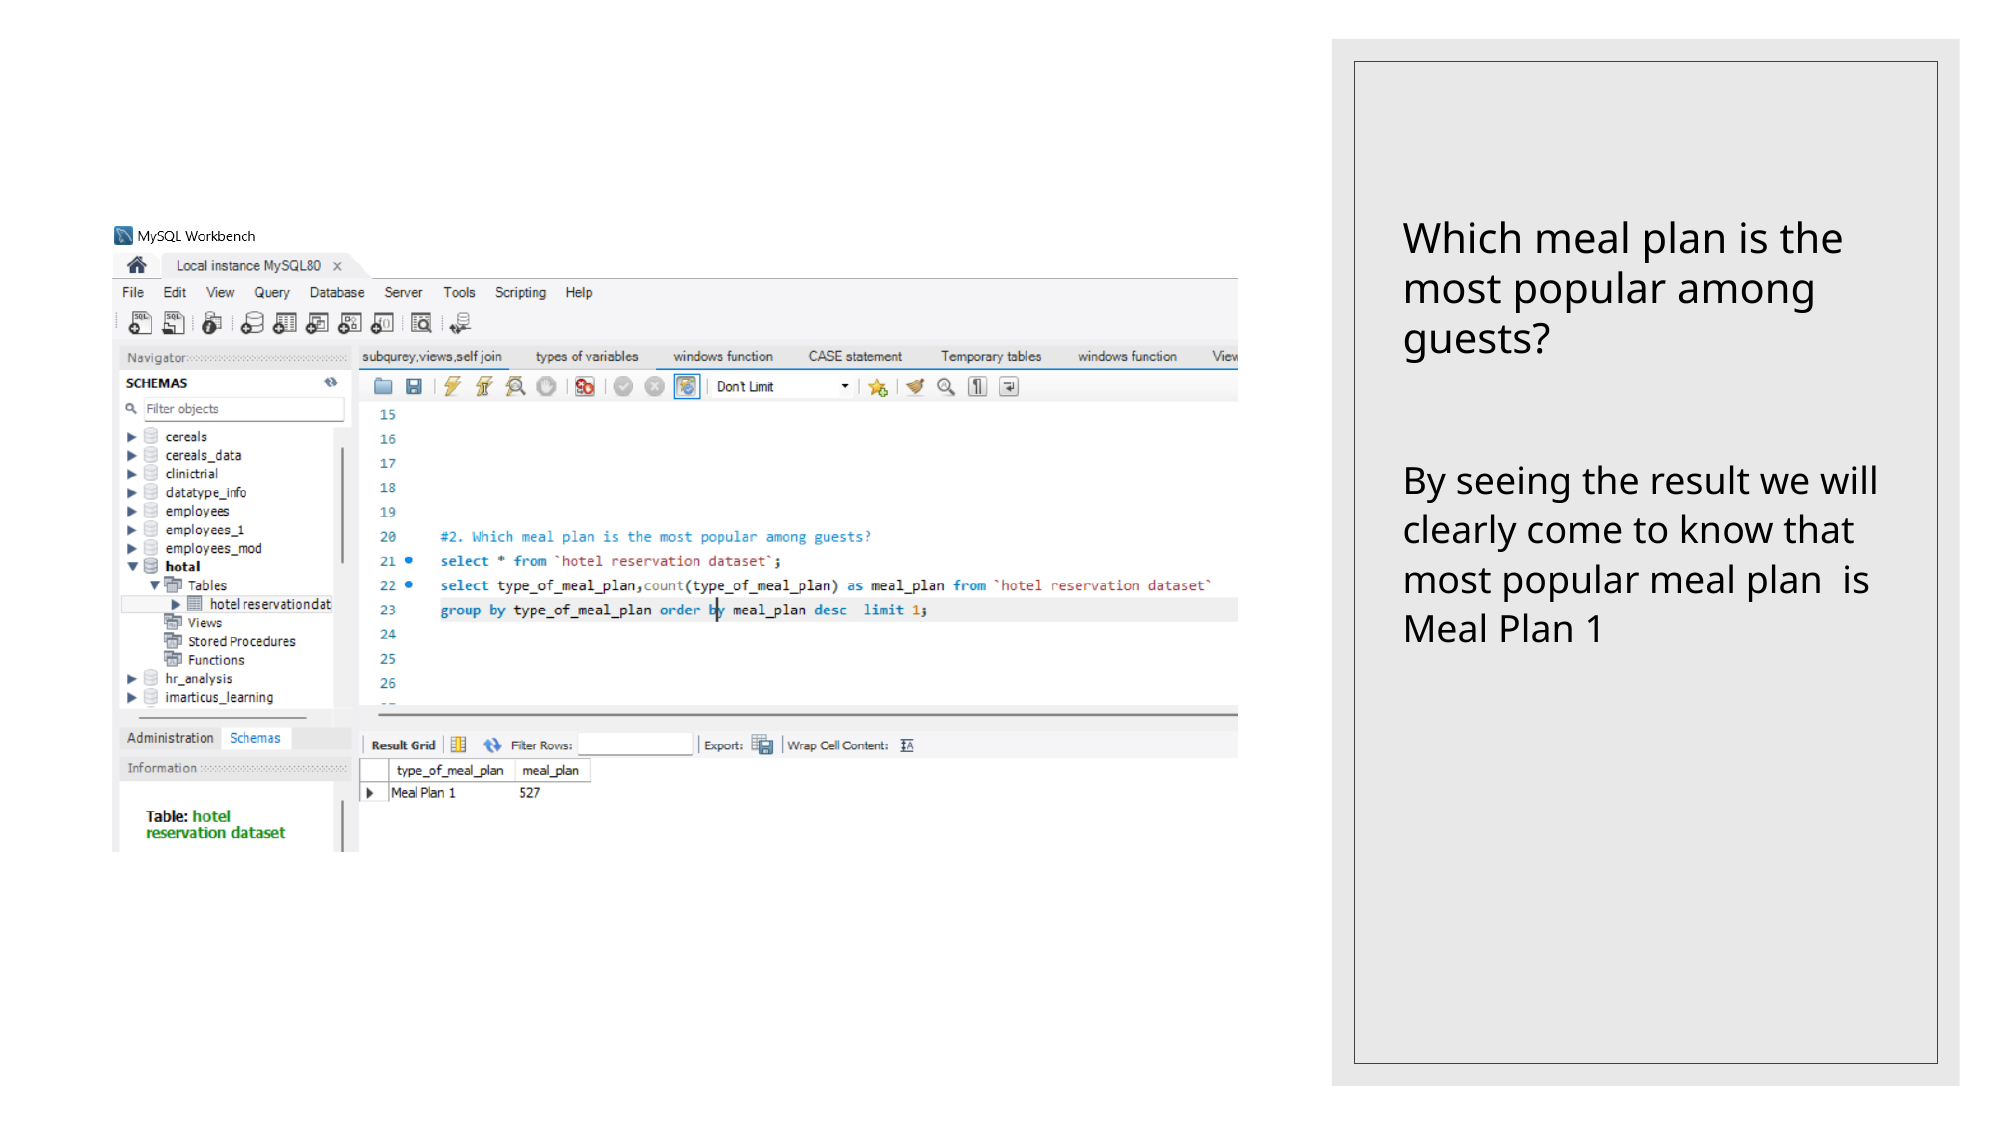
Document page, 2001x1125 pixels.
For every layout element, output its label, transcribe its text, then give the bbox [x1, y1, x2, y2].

title Which meal plan is the most popular among guests? [1387, 99, 1907, 370]
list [112, 222, 1238, 852]
list By seeing the result we will clearly come to know that most popular meal plan is Meal Plan 1 [1387, 383, 1907, 975]
